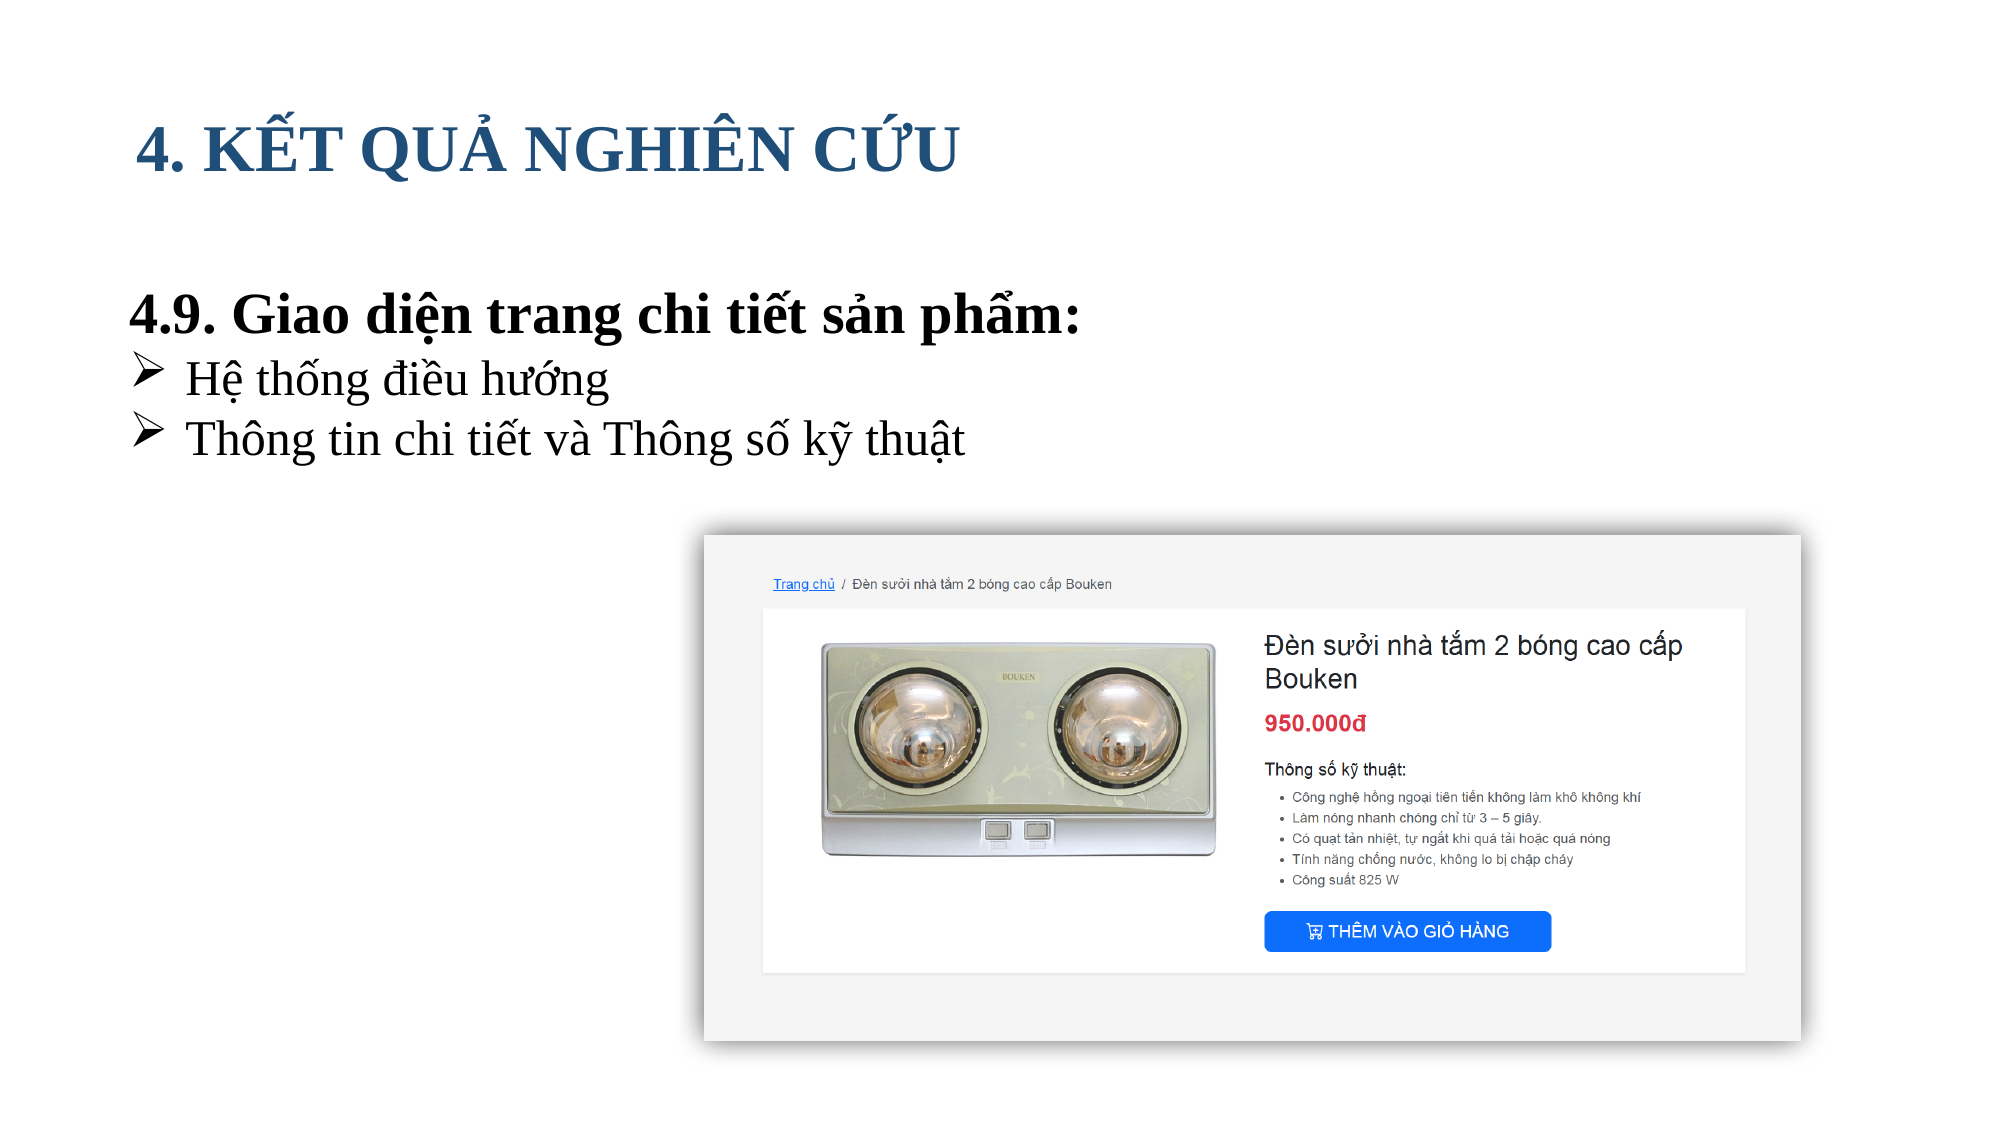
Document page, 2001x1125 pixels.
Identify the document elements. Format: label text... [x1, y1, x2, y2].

text_box 4. KẾT QUẢ NGHIÊN CỨU [121, 97, 1879, 193]
picture [704, 535, 1801, 1041]
text_box 4.9. Giao diện trang chi tiết sản phẩm: Hệ thống điều hướng Thông tin chi tiết và Thông số kỹ thuật [114, 268, 1122, 473]
